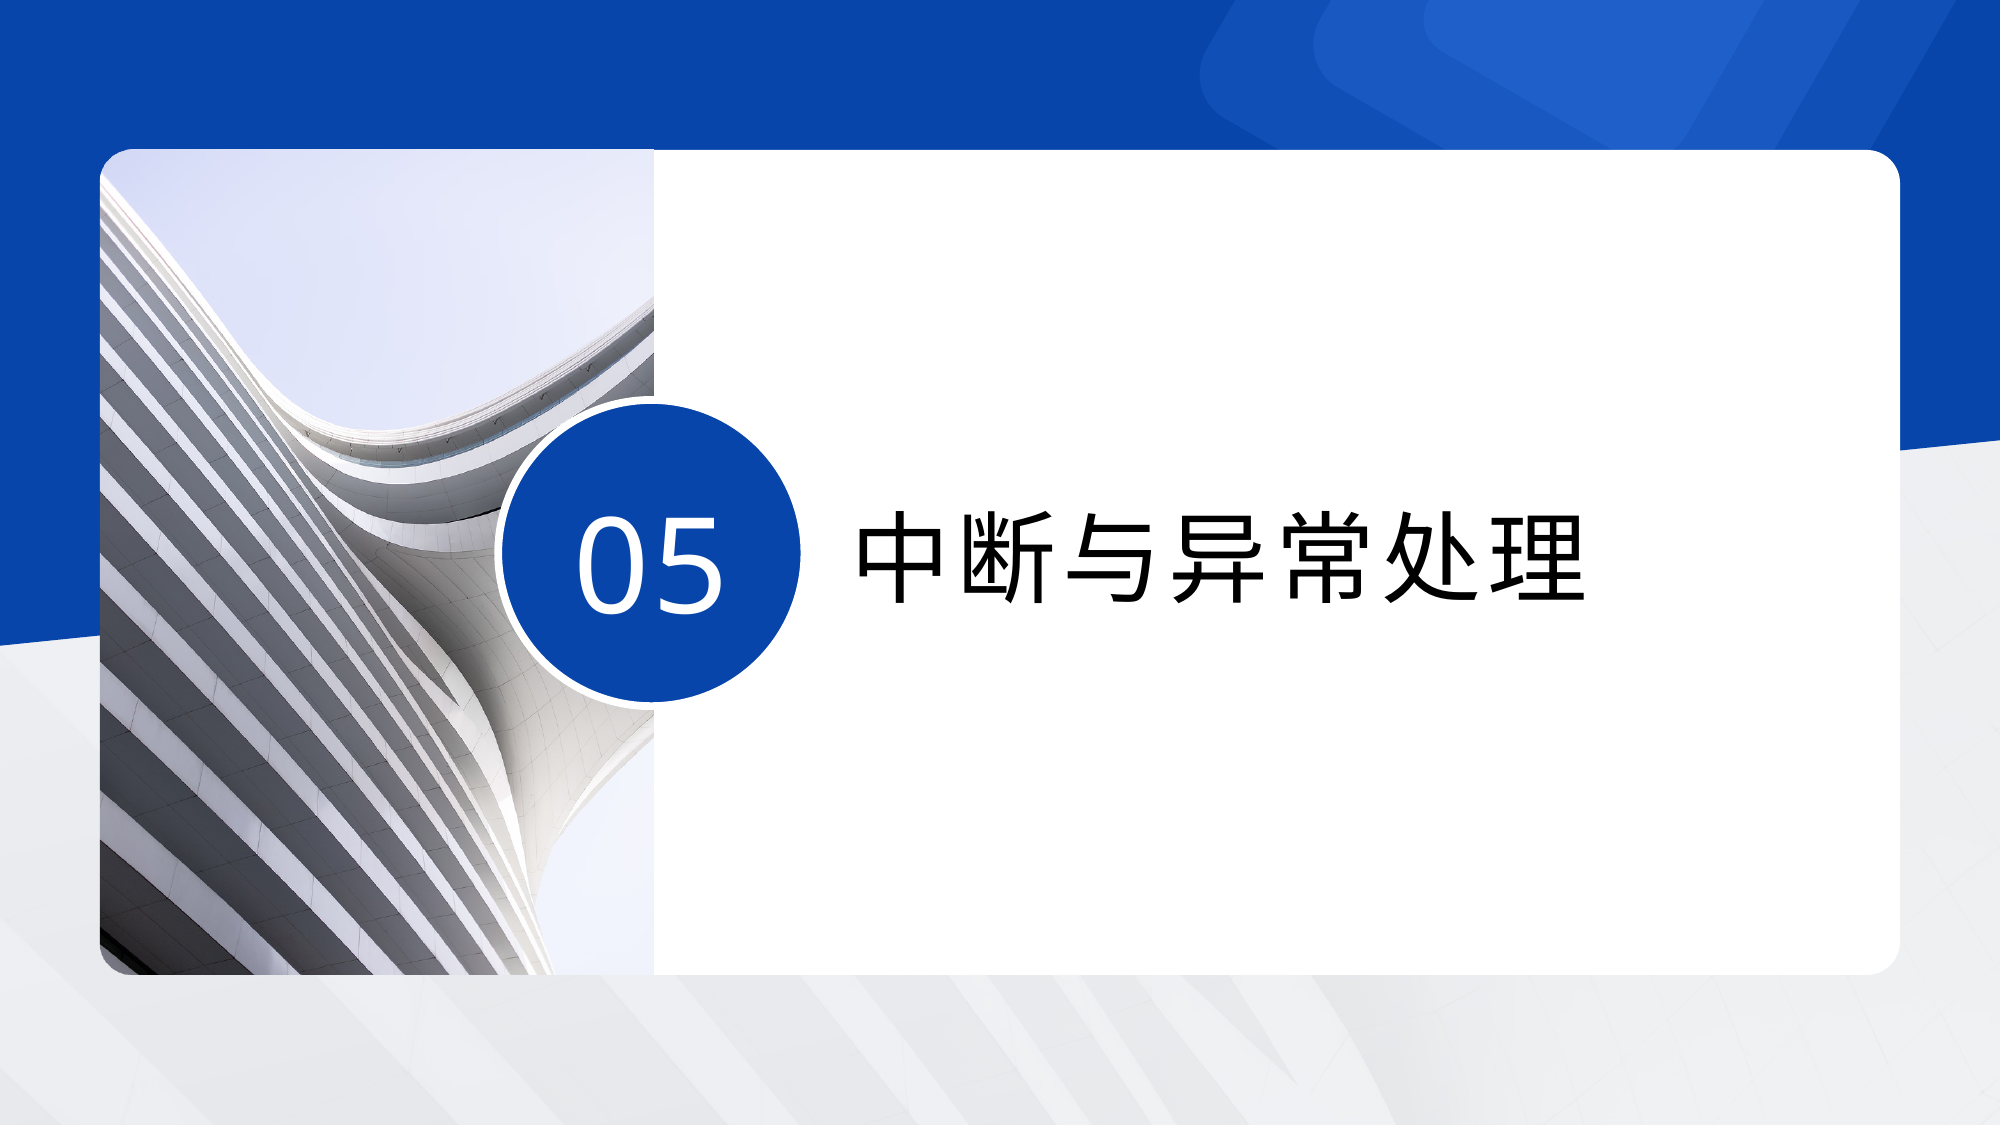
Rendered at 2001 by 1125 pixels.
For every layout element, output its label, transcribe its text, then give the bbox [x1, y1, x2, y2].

list 05 [552, 442, 751, 664]
picture [99, 149, 654, 975]
title 中断与异常处理 [850, 361, 1798, 745]
